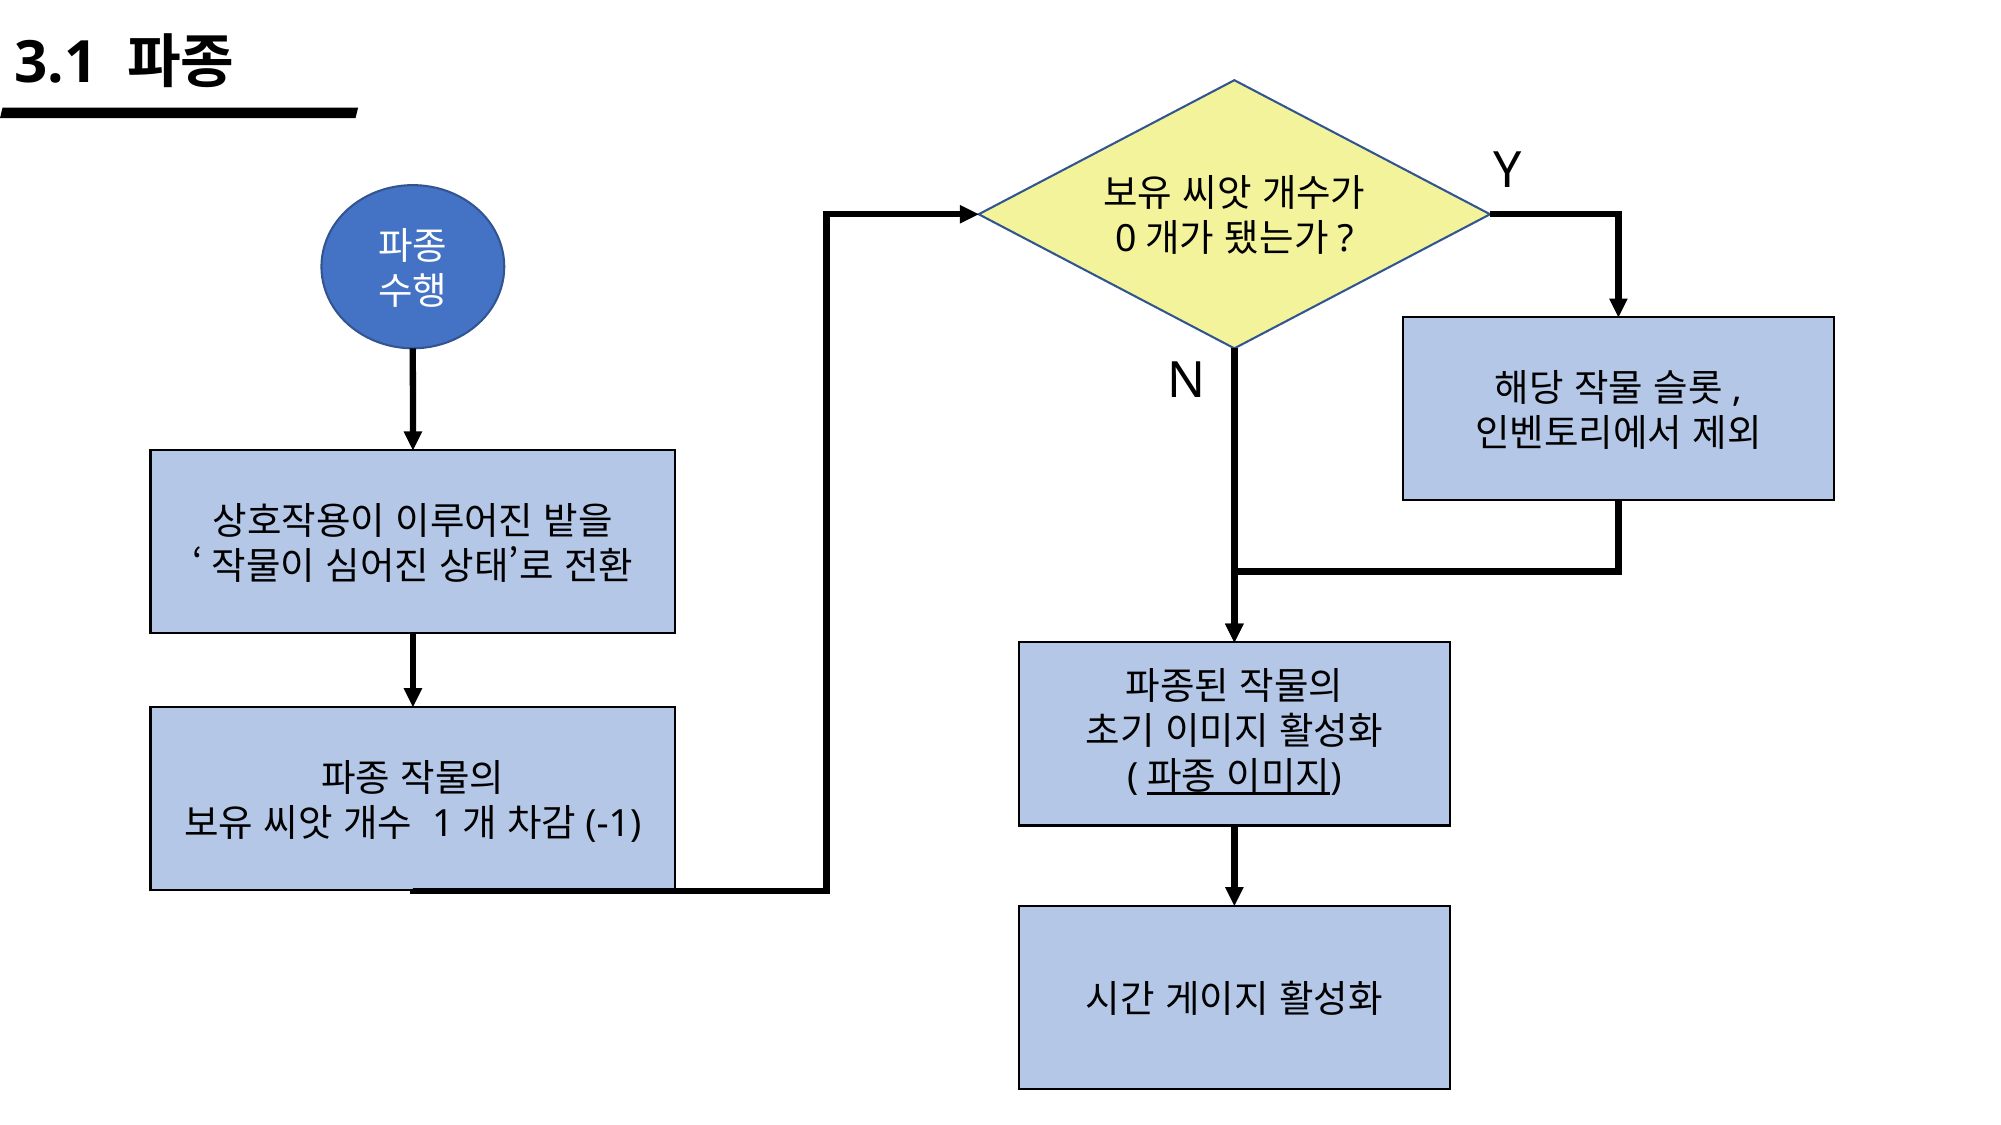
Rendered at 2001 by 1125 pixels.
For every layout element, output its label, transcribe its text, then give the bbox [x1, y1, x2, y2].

text_box 파종 작물의 보유 씨앗 개수 1개 차감(-1) [149, 706, 676, 891]
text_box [978, 80, 1491, 349]
text_box 상호작용이 이루어진 밭을 ‘작물이 심어진 상태’로 전환 [149, 449, 357, 634]
text_box 시간 게이지 활성화 [1018, 905, 1451, 1090]
text_box Y [1491, 130, 1537, 206]
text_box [1490, 214, 1619, 318]
text_box N [1152, 349, 1221, 415]
text_box 파종된 작물의 초기 이미지 활성화 (파종 이미지) [1034, 641, 1451, 827]
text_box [0, 16, 382, 119]
text_box 해당 작물 슬롯, 인벤토리에서 제외 [1402, 316, 1835, 501]
text_box 파종수행 [320, 184, 506, 333]
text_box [357, 269, 1034, 836]
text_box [1355, 379, 1498, 764]
